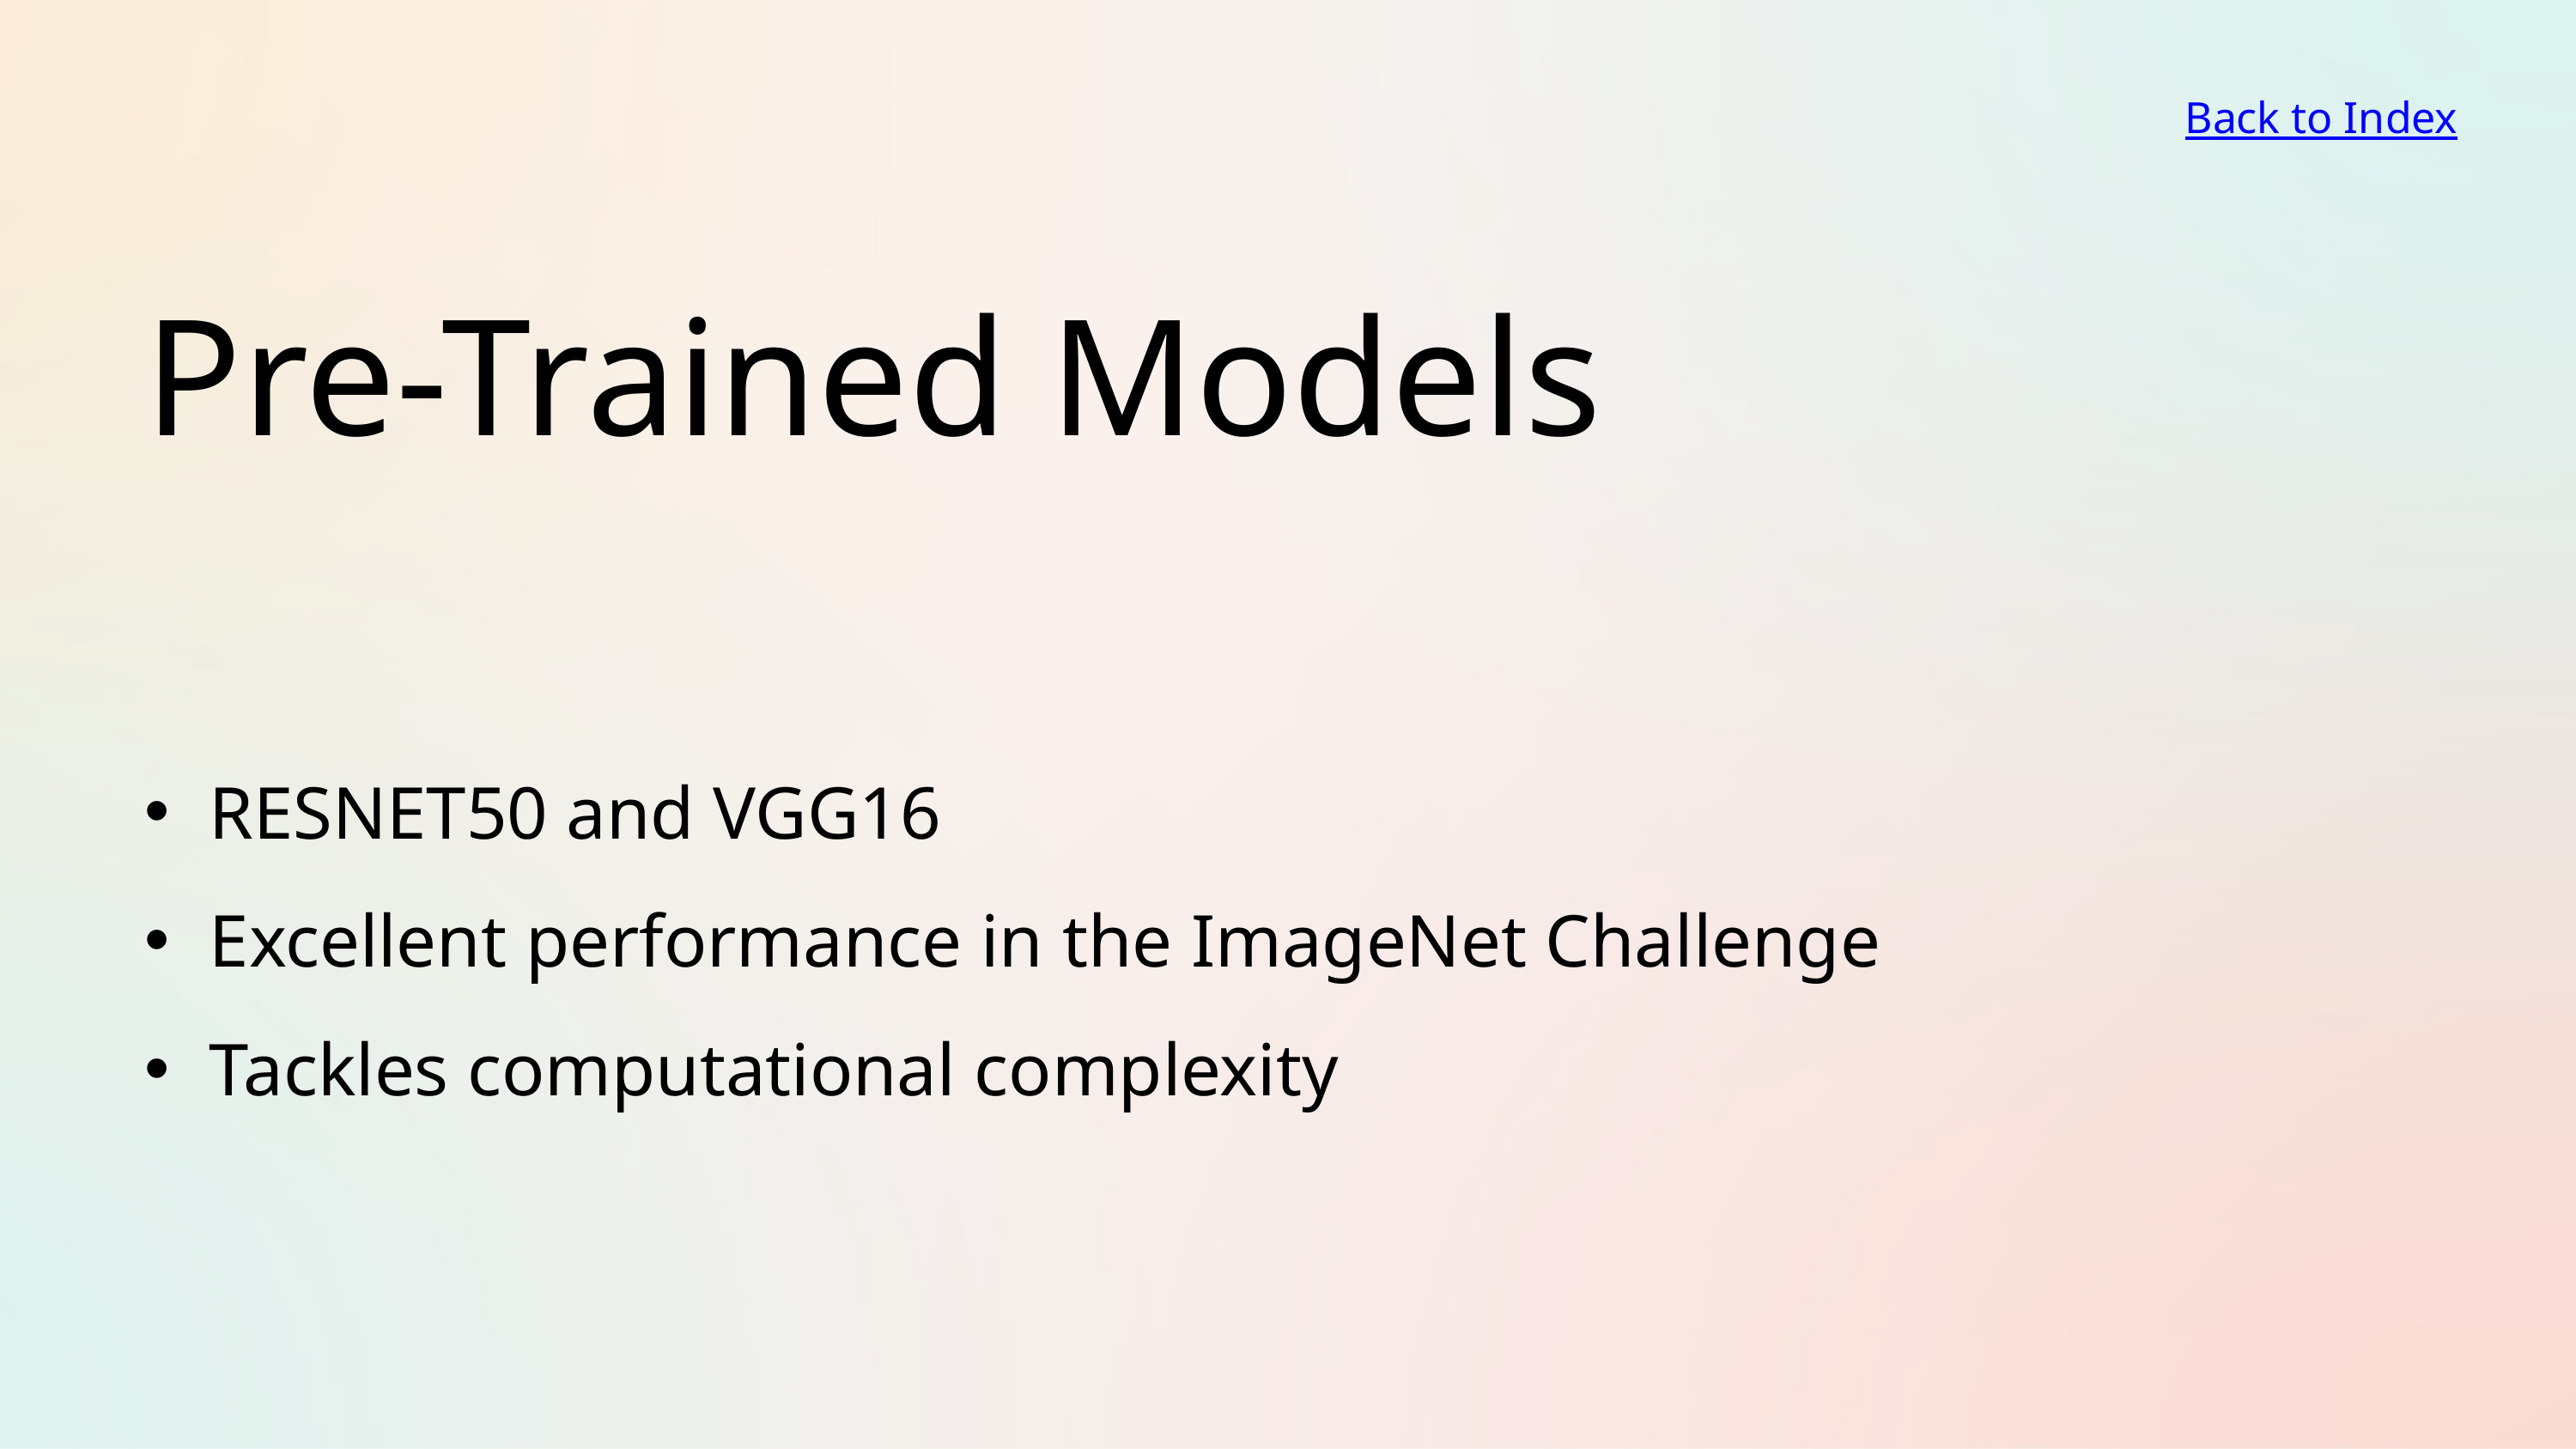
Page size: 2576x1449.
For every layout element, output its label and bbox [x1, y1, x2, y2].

picture [0, 0, 2576, 1449]
text_box [144, 612, 2458, 1104]
